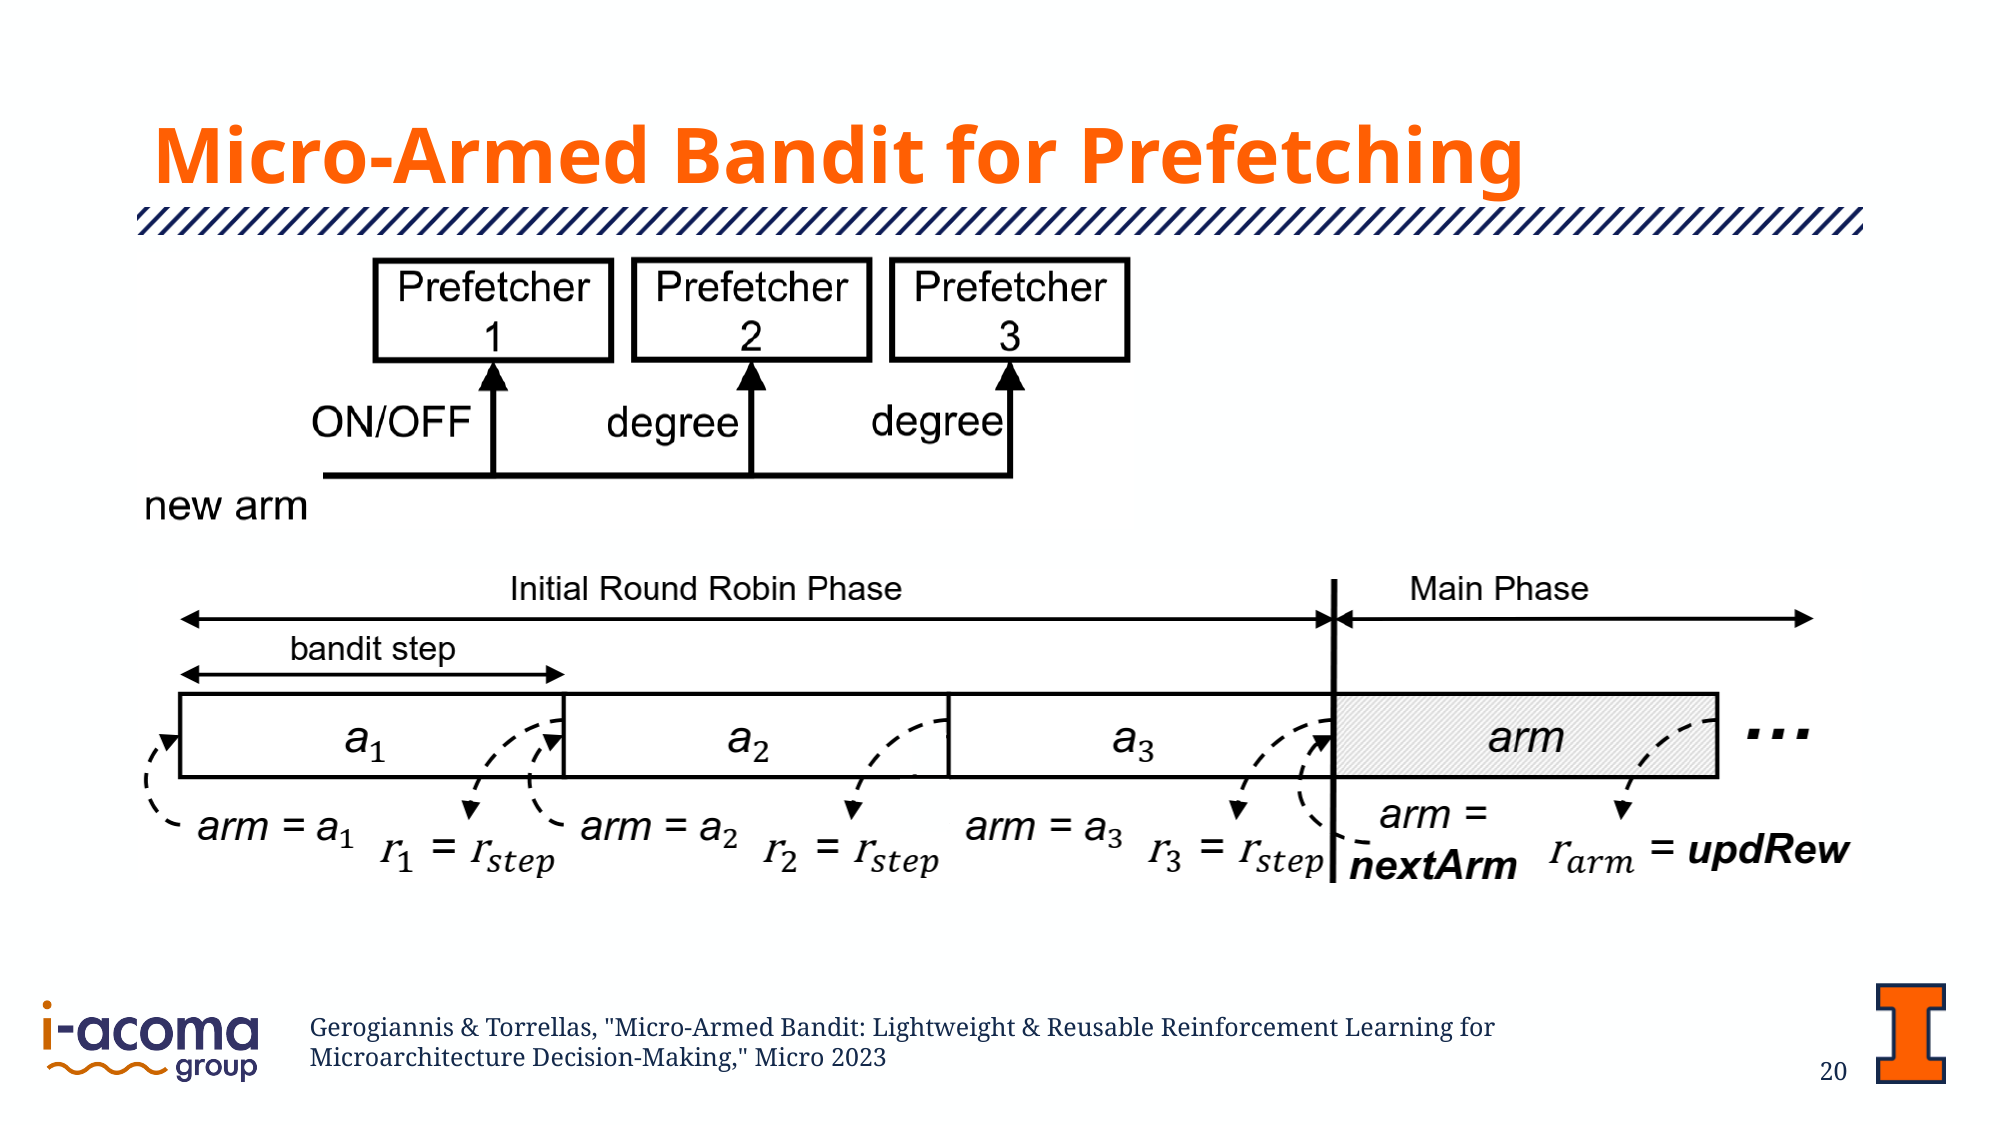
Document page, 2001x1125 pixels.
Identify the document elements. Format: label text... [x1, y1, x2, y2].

picture [137, 208, 1863, 235]
slide_number 20 [1412, 1042, 1863, 1103]
picture [39, 983, 261, 1084]
picture [1876, 983, 1946, 1084]
picture [137, 252, 1134, 529]
text_box Gerogiannis & Torrellas, "Micro-Armed Bandit: Lightweight & Reusable Reinforcement Learning for Microarchitecture Decision-Making," Micro 2023 [294, 1004, 1628, 1080]
title Micro-Armed Bandit for Prefetching [137, 109, 1863, 208]
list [137, 562, 1863, 883]
